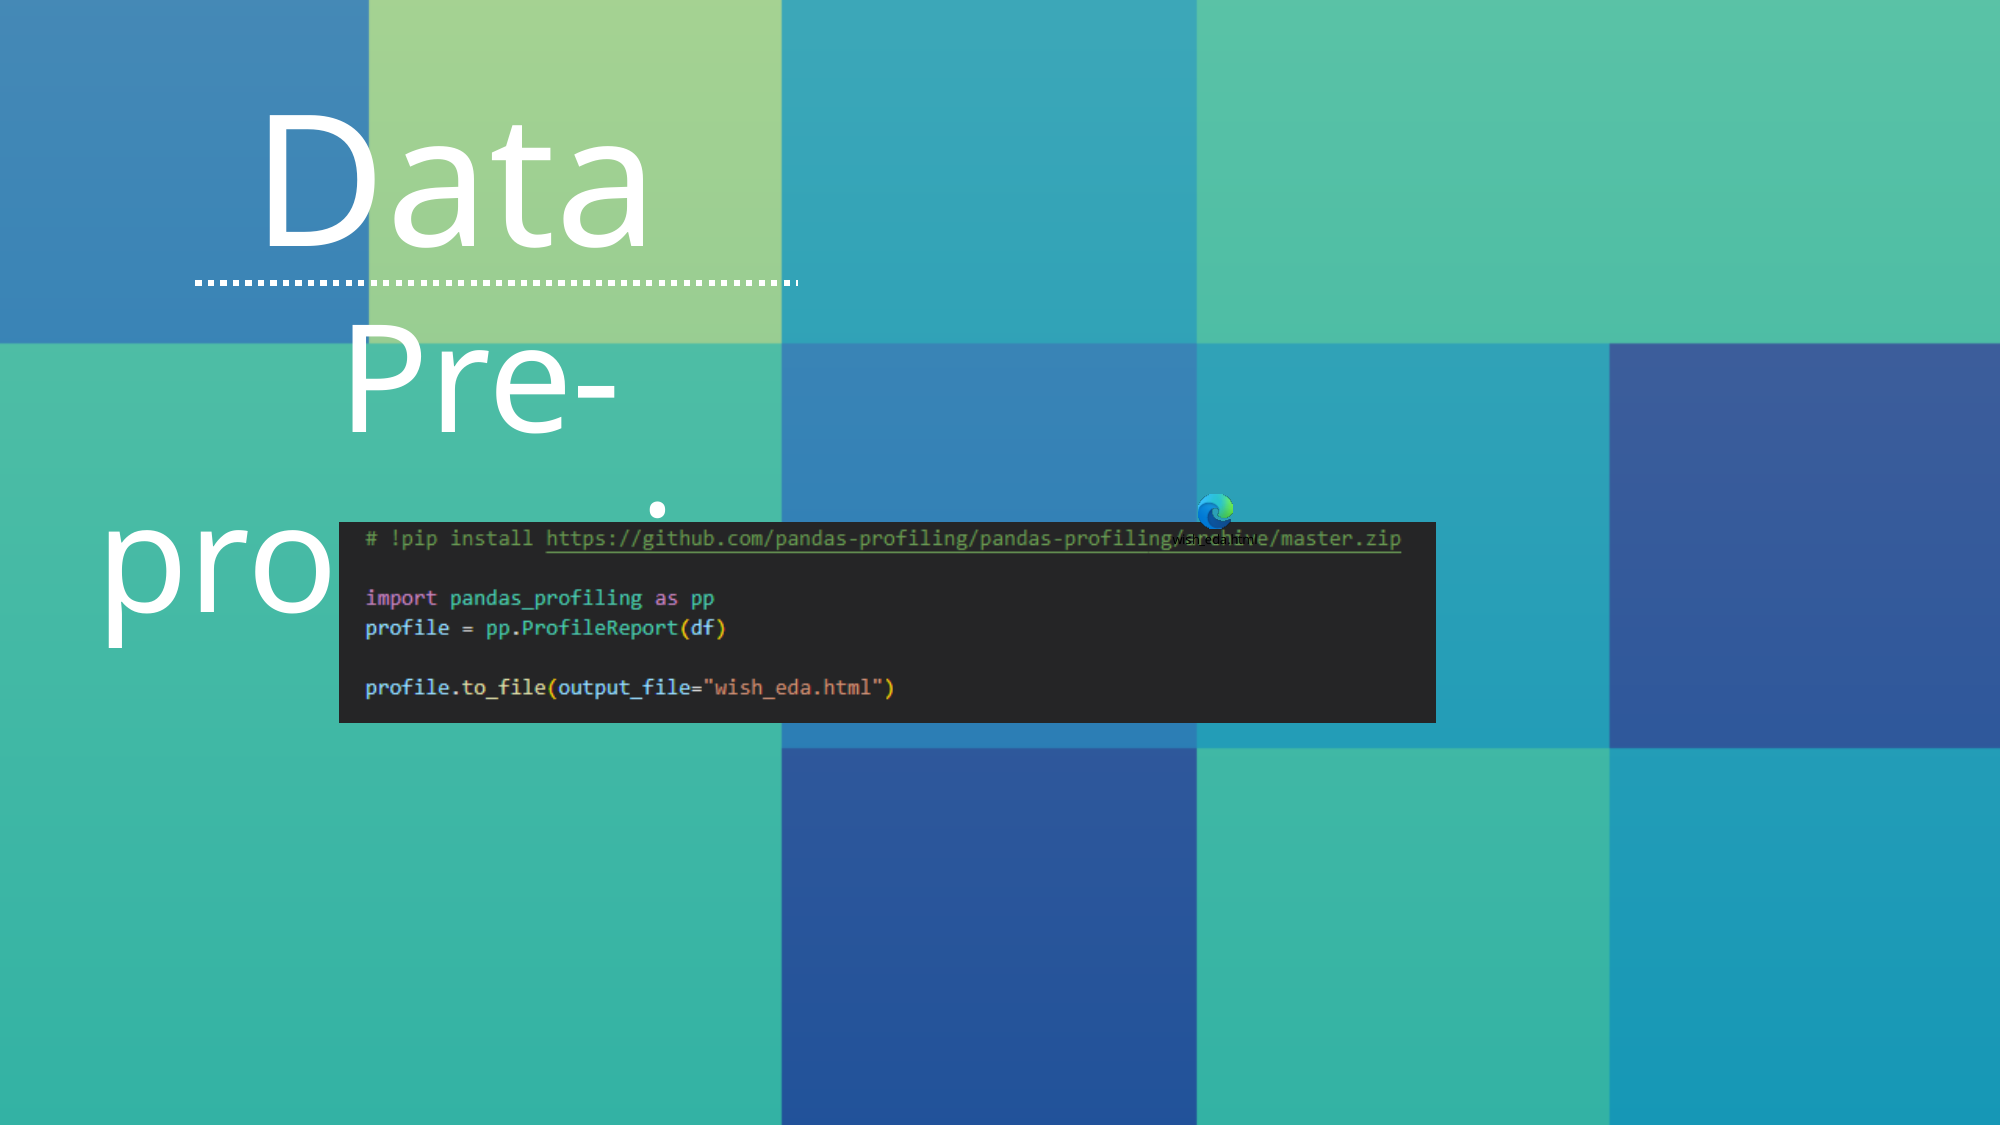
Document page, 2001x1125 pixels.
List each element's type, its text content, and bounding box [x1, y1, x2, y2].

text_box Data Pre-processing [54, 55, 905, 651]
picture [339, 522, 1436, 723]
text_box [0, 0, 2000, 1125]
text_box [1163, 494, 1267, 552]
